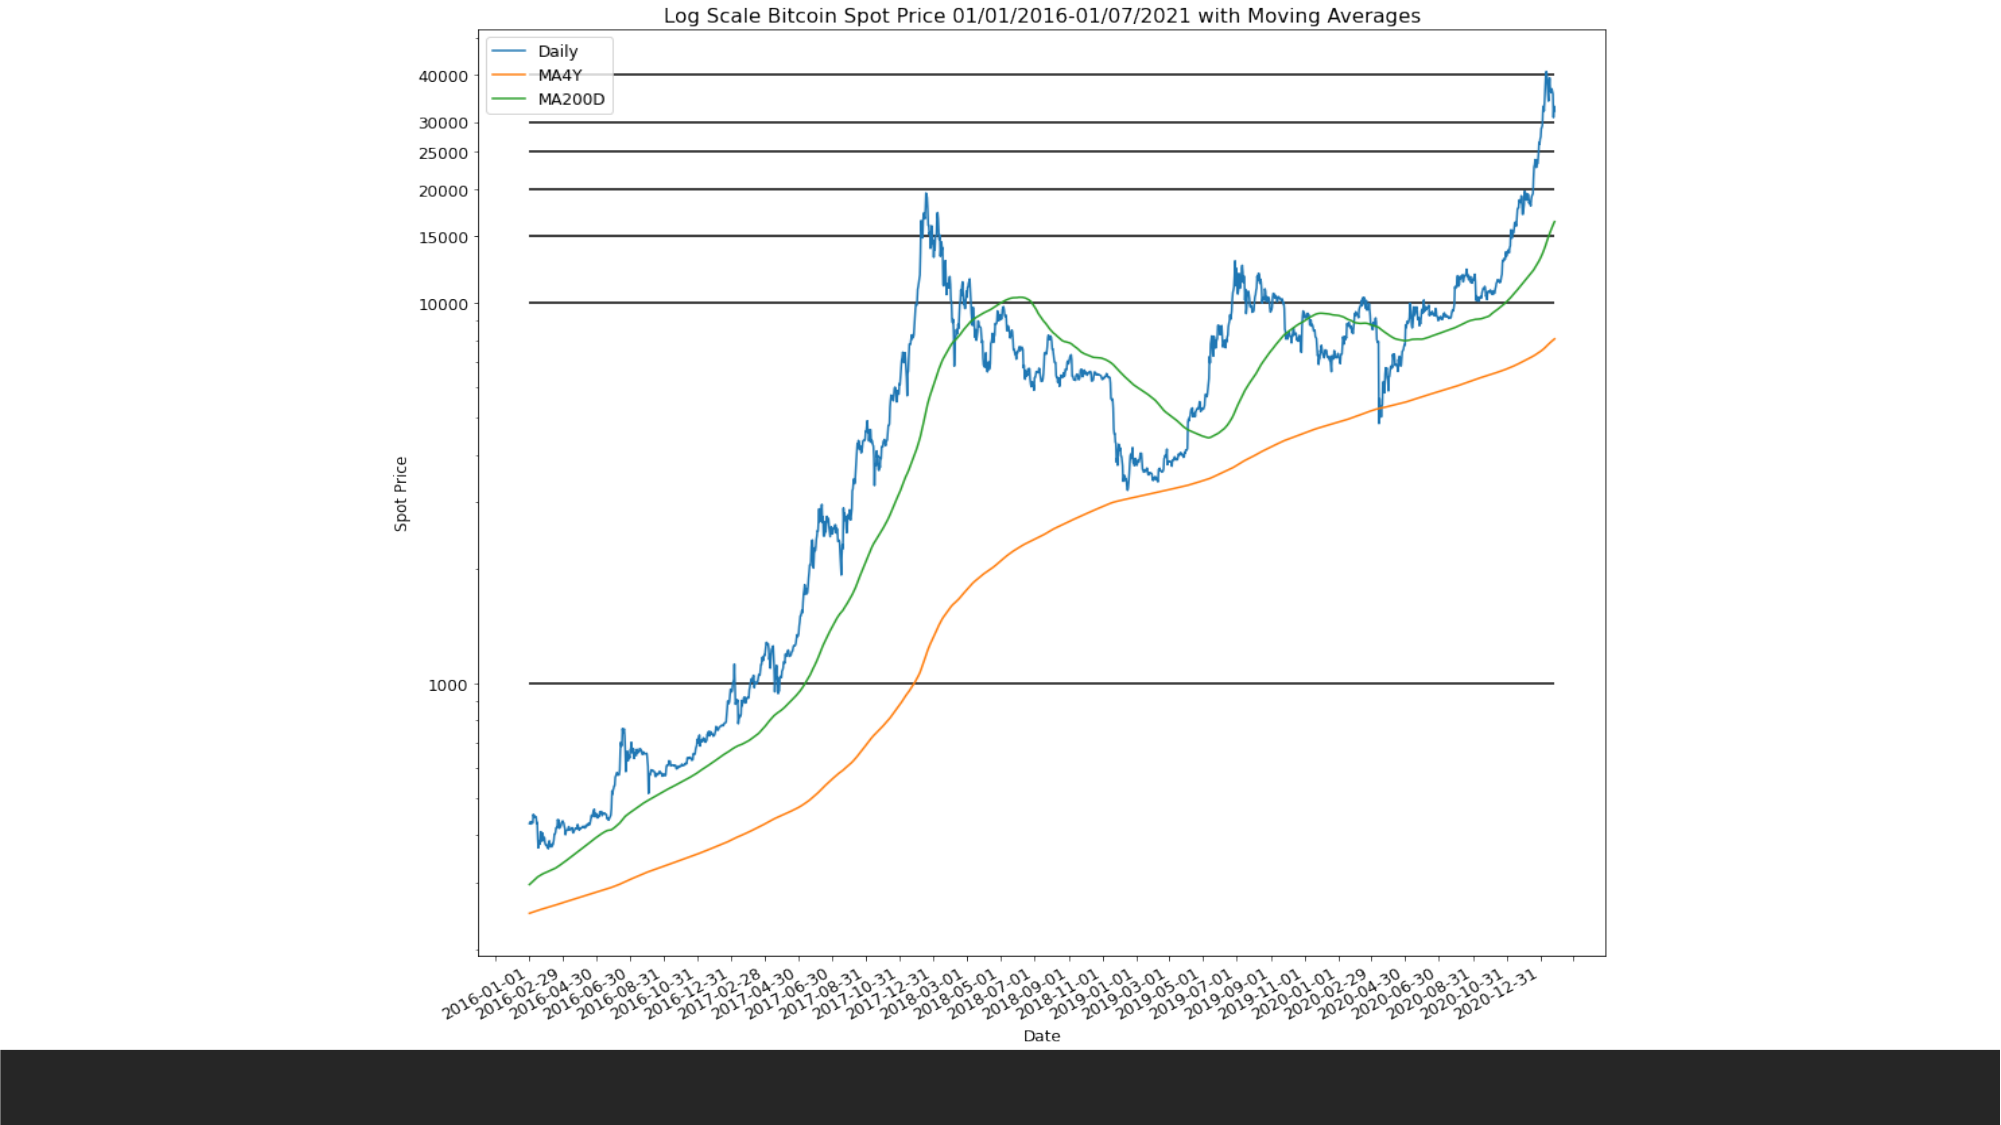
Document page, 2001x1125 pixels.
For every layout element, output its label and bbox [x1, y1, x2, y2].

picture [385, 0, 1615, 1053]
